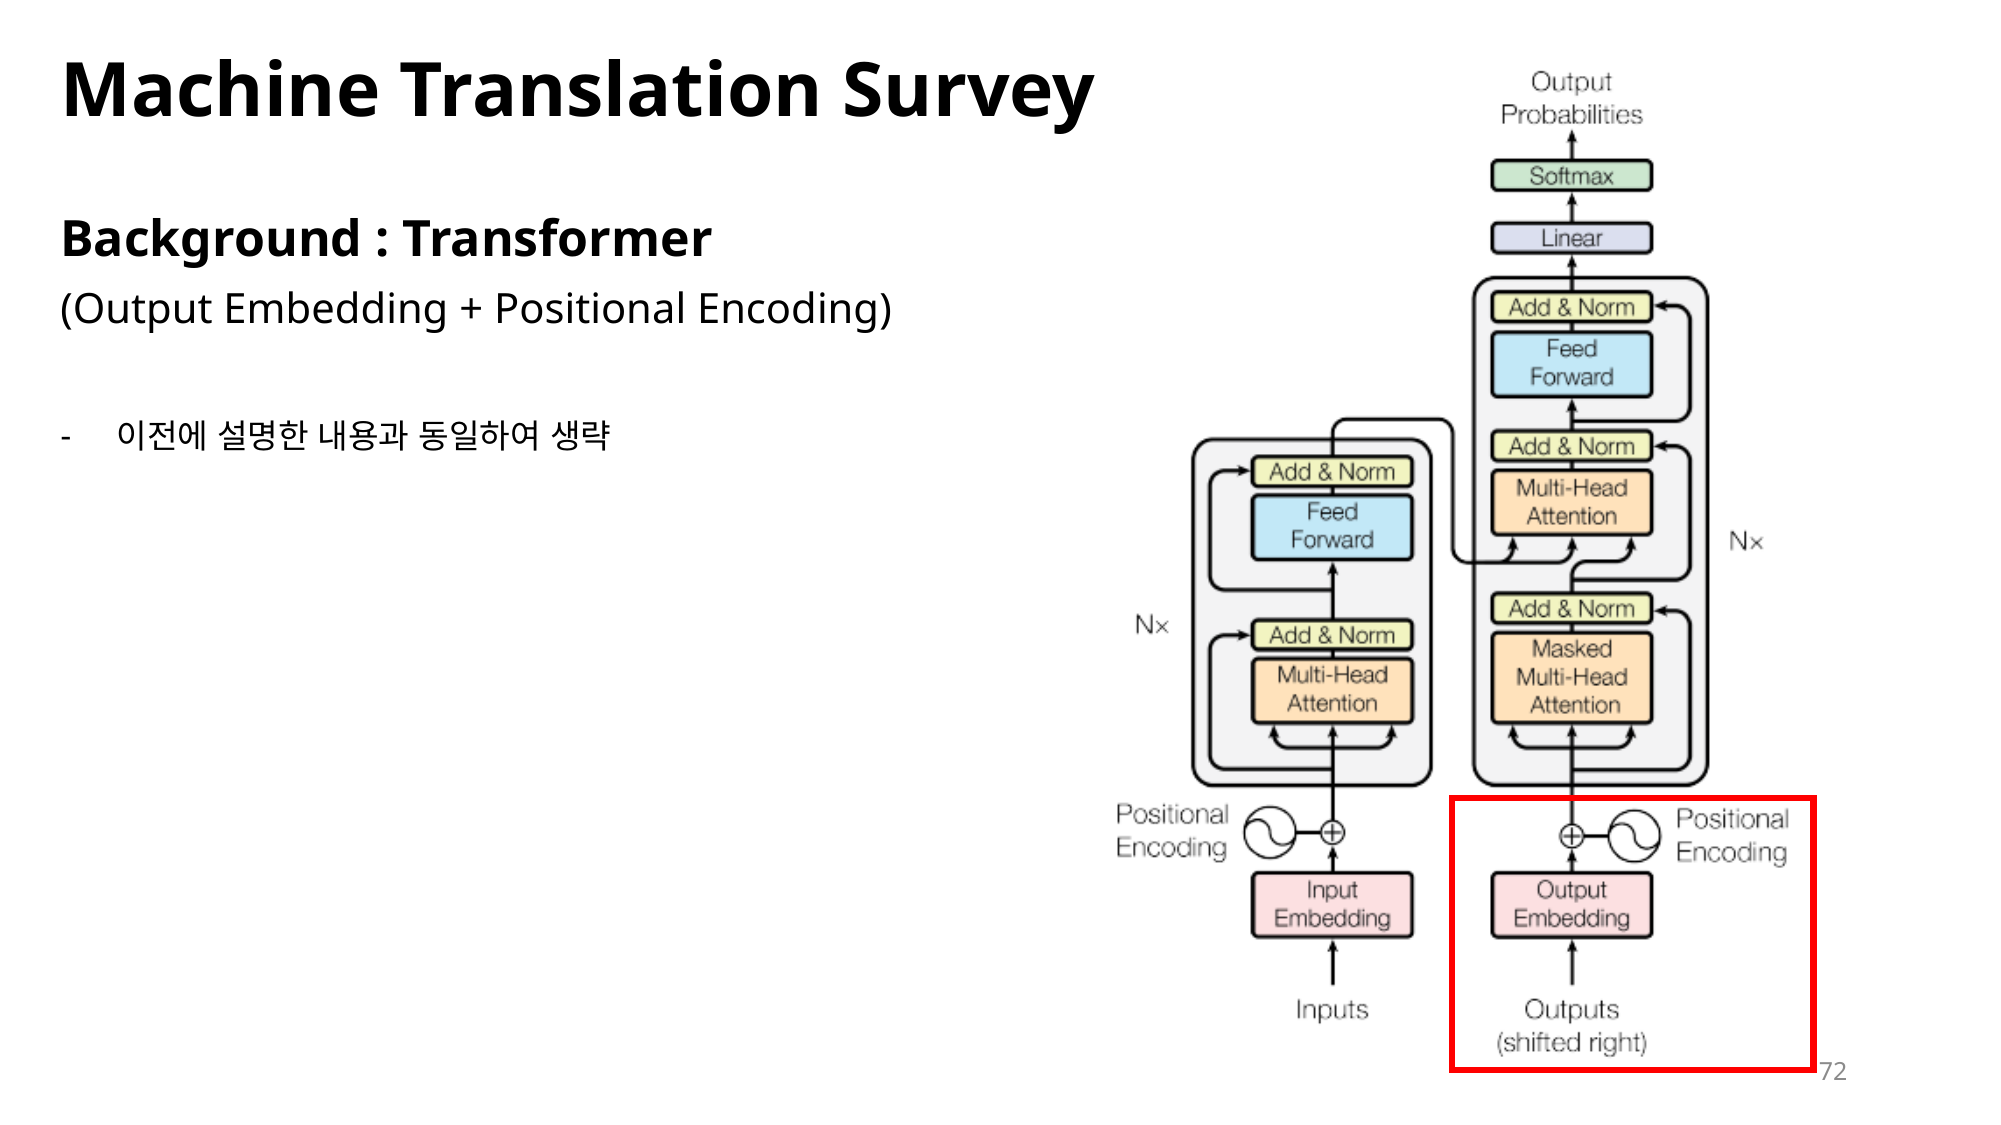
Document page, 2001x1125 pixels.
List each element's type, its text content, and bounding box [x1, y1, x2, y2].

text_box [1806, 797, 1815, 1042]
picture [1104, 54, 1806, 1071]
slide_number 72 [1412, 1042, 1863, 1103]
subtitle Background : Transformer (Output Embedding + Positional Encoding) 이전에 설명한 내용과 동일하여 생략 [45, 205, 1656, 1117]
text_box Machine Translation Survey [45, 0, 1271, 141]
